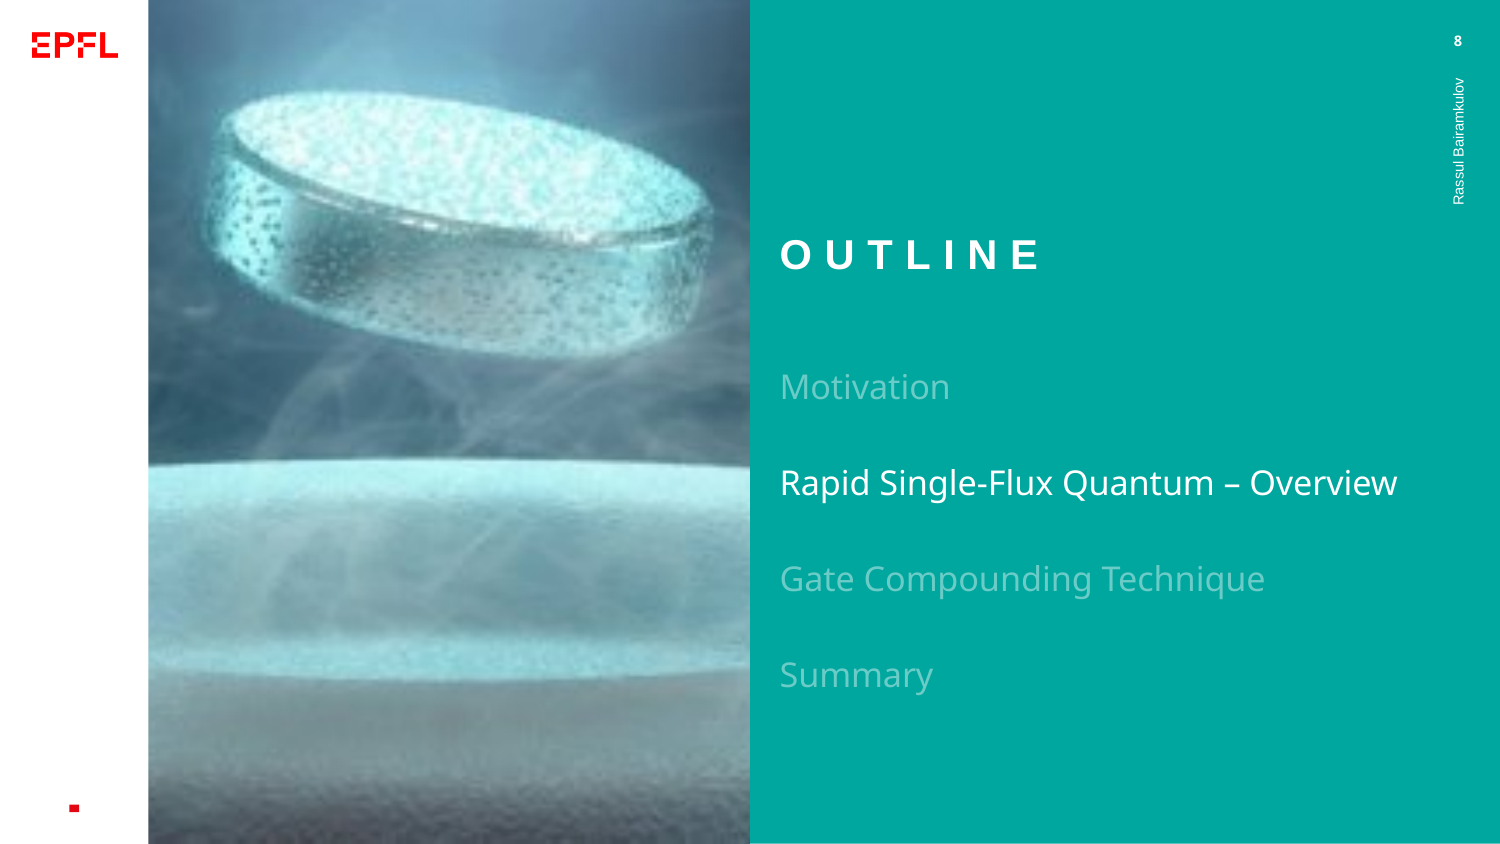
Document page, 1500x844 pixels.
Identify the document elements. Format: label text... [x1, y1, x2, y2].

footer Rassul Bairamkulov [1415, 59, 1500, 641]
list Motivation Rapid Single-Flux Quantum – Overview Gate Compounding Technique Summary [750, 316, 1416, 776]
picture [21, 21, 129, 69]
picture [148, 0, 750, 844]
slide_number 8 [1415, 32, 1500, 59]
title OUTLINE [750, 220, 1415, 300]
